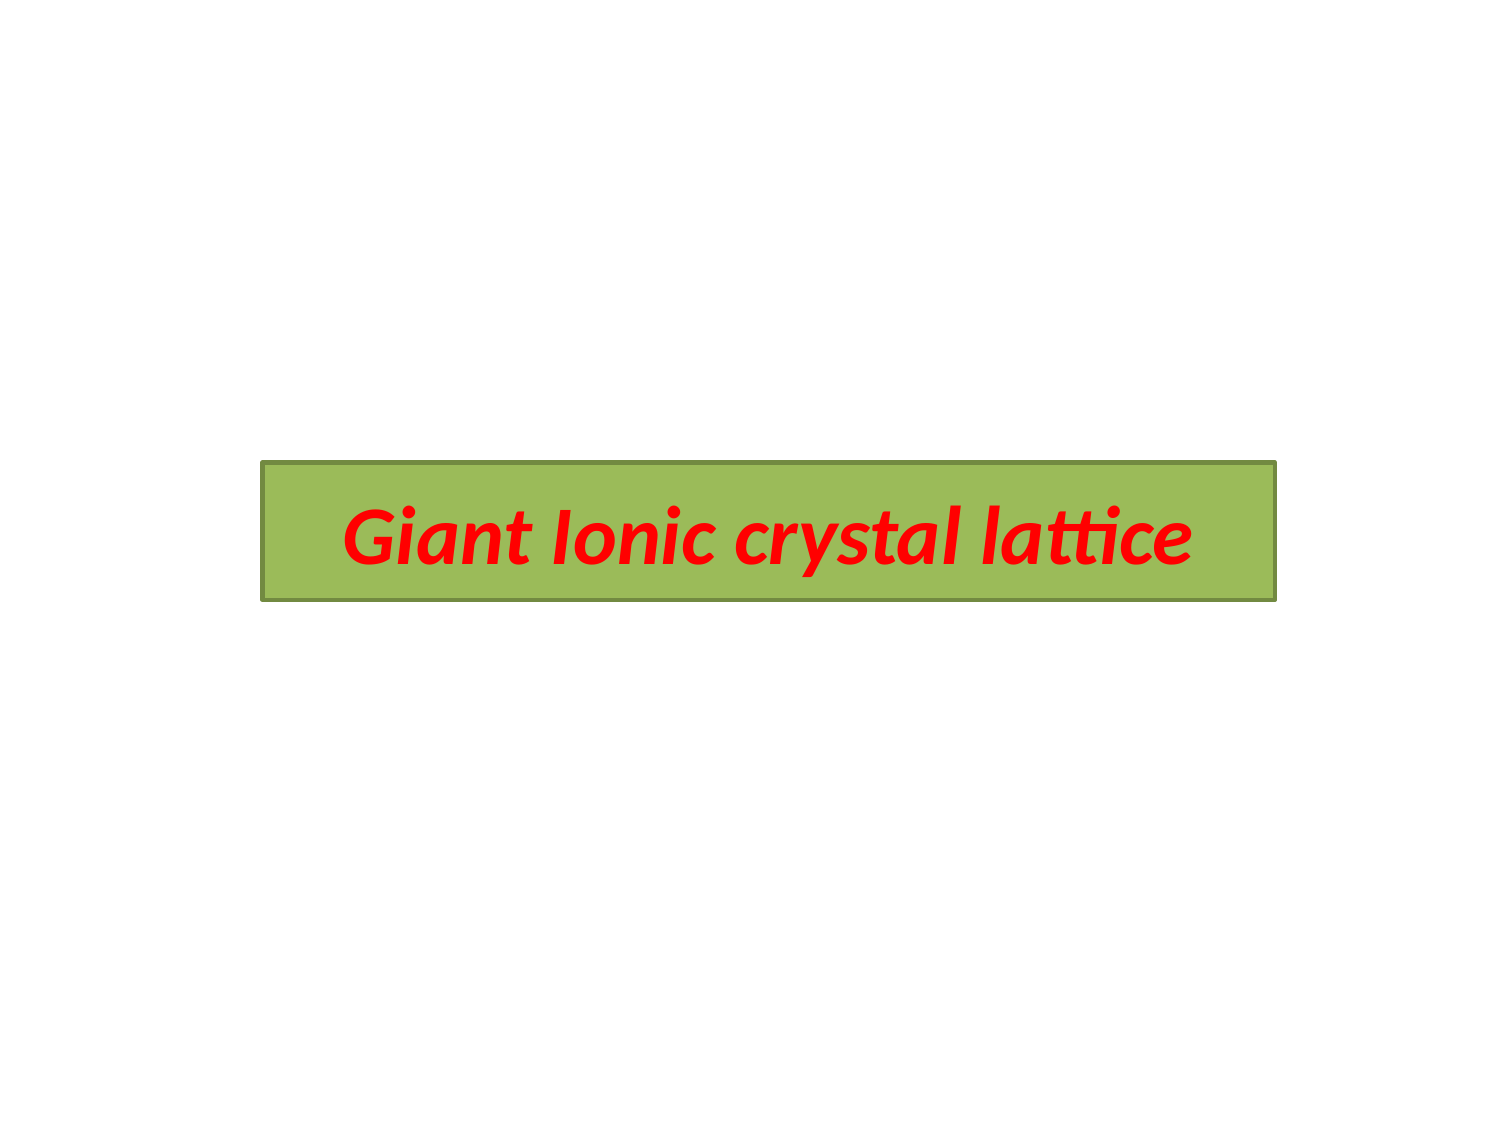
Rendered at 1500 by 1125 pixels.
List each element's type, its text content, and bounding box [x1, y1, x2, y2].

text_box Giant Ionic crystal lattice [260, 460, 1277, 602]
